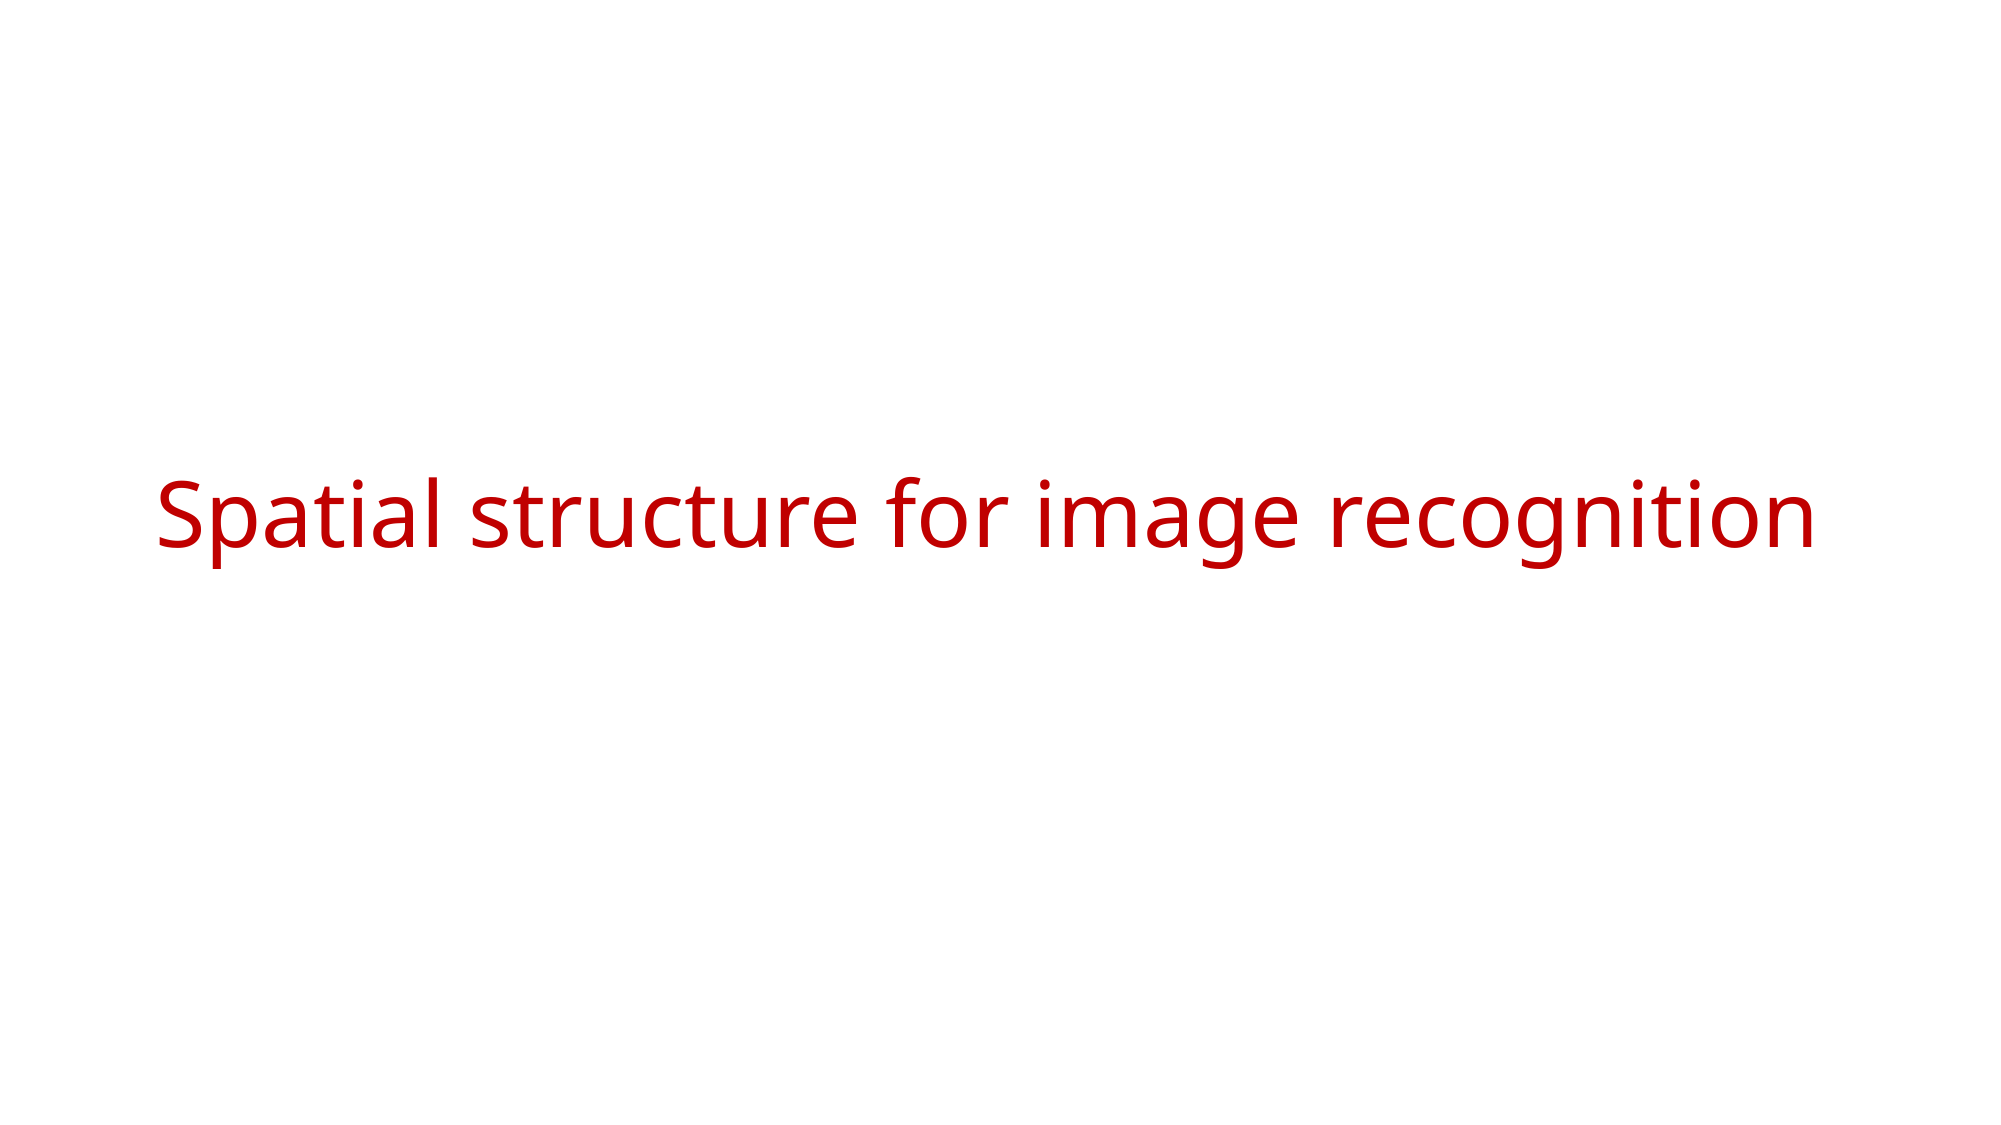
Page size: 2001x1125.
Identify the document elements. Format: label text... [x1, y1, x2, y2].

list Spatial structure for image recognition [137, 460, 1863, 724]
